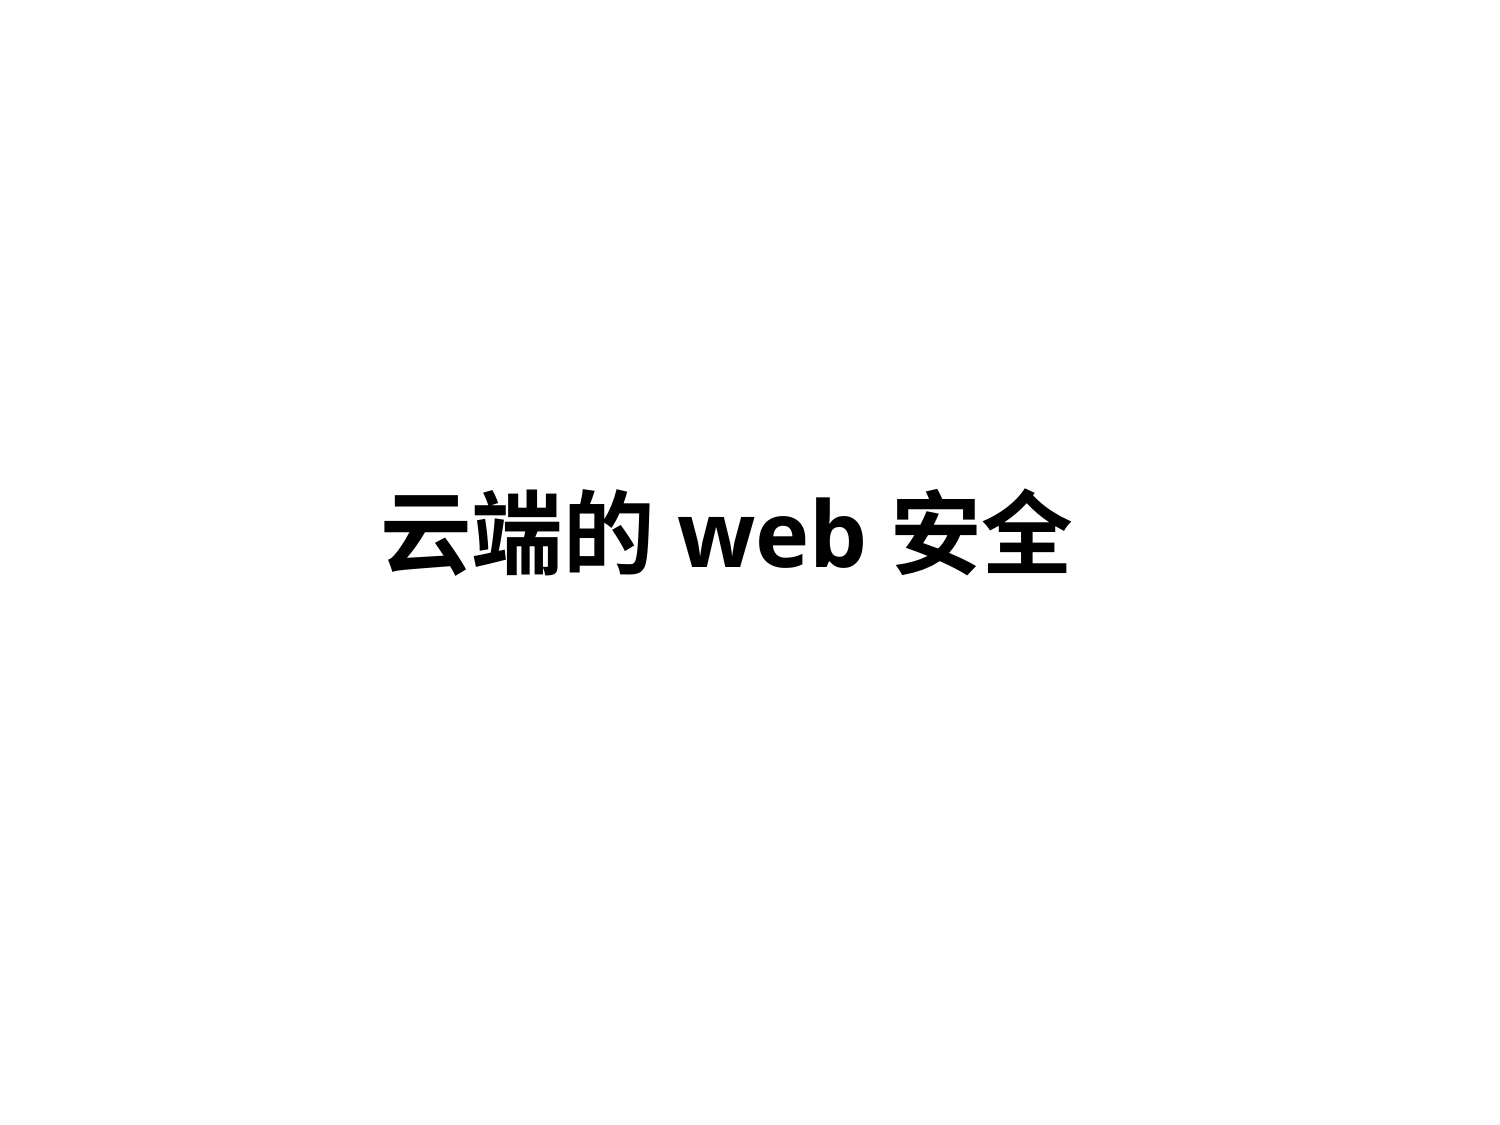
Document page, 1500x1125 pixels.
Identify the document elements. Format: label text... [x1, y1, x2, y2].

text_box 云端的web安全 [206, 467, 1247, 593]
